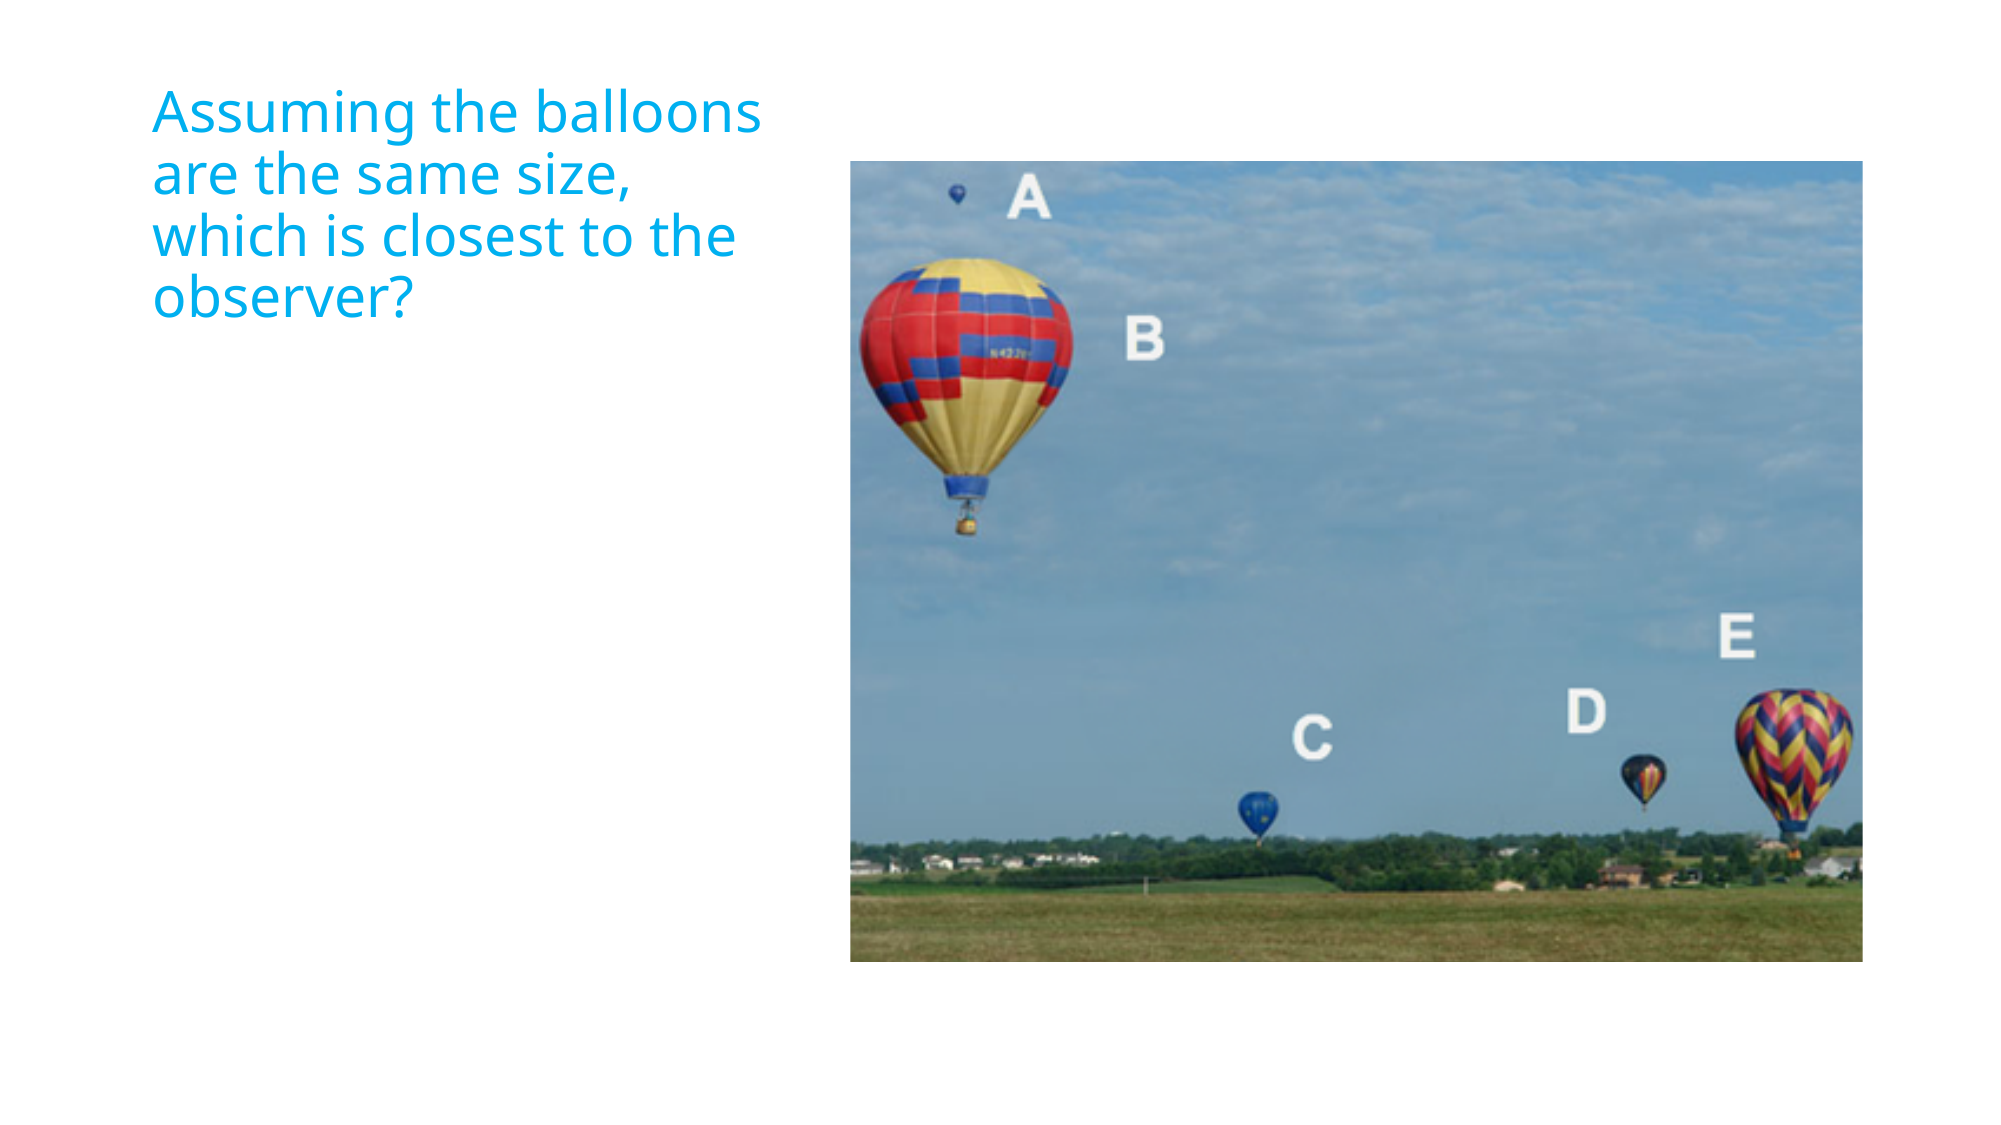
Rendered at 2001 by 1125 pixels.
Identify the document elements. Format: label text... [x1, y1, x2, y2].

title Assuming the balloons are the same size, which is closest to the observer? [137, 75, 783, 338]
picture [850, 161, 1863, 962]
